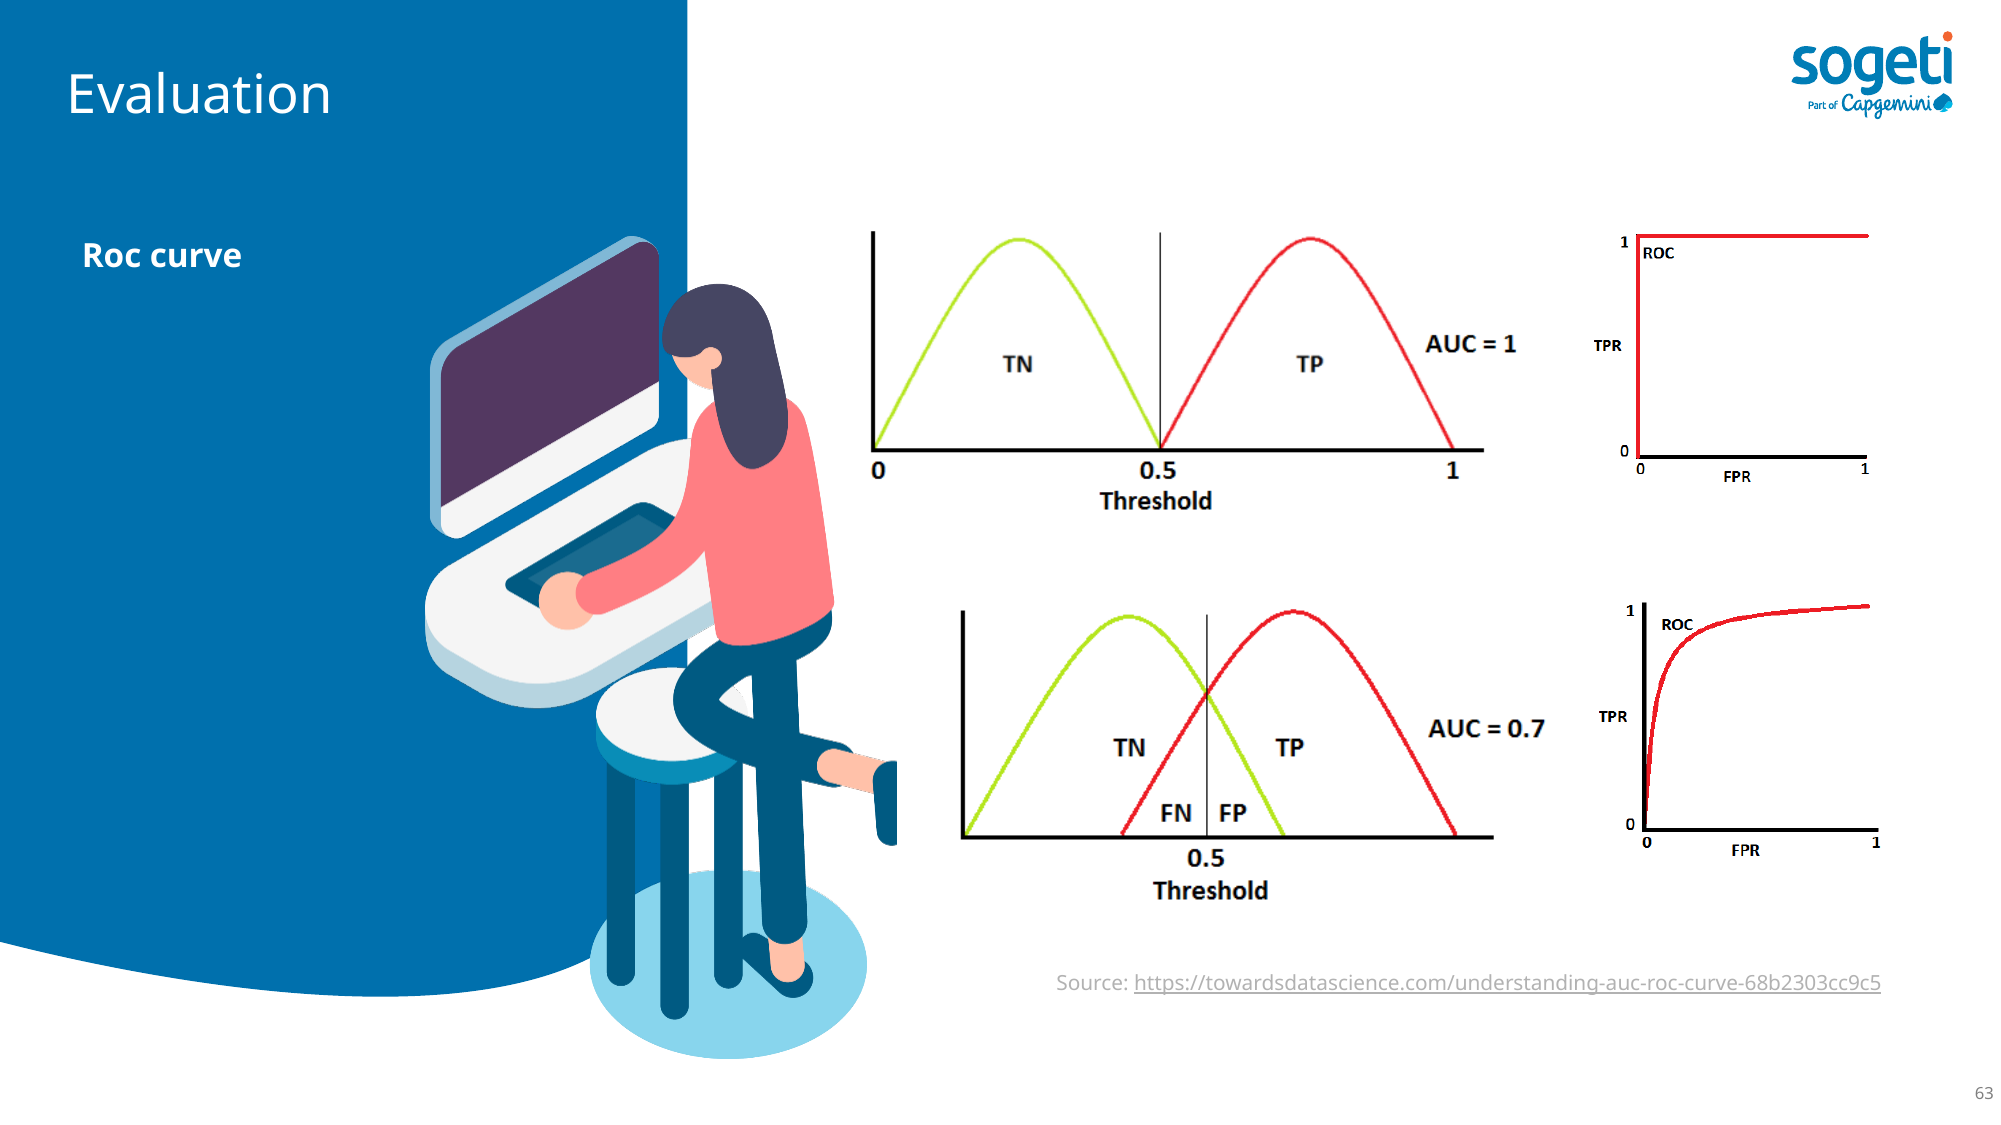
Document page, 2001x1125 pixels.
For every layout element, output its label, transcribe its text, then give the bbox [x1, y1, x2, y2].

picture [425, 222, 1904, 1059]
picture [1582, 208, 1892, 490]
title Evaluation [66, 66, 1686, 208]
list Roc curve [67, 226, 621, 283]
text_box Source: https://towardsdatascience.com/understanding-auc-roc-curve-68b2303cc9c5 [1041, 962, 1897, 1006]
